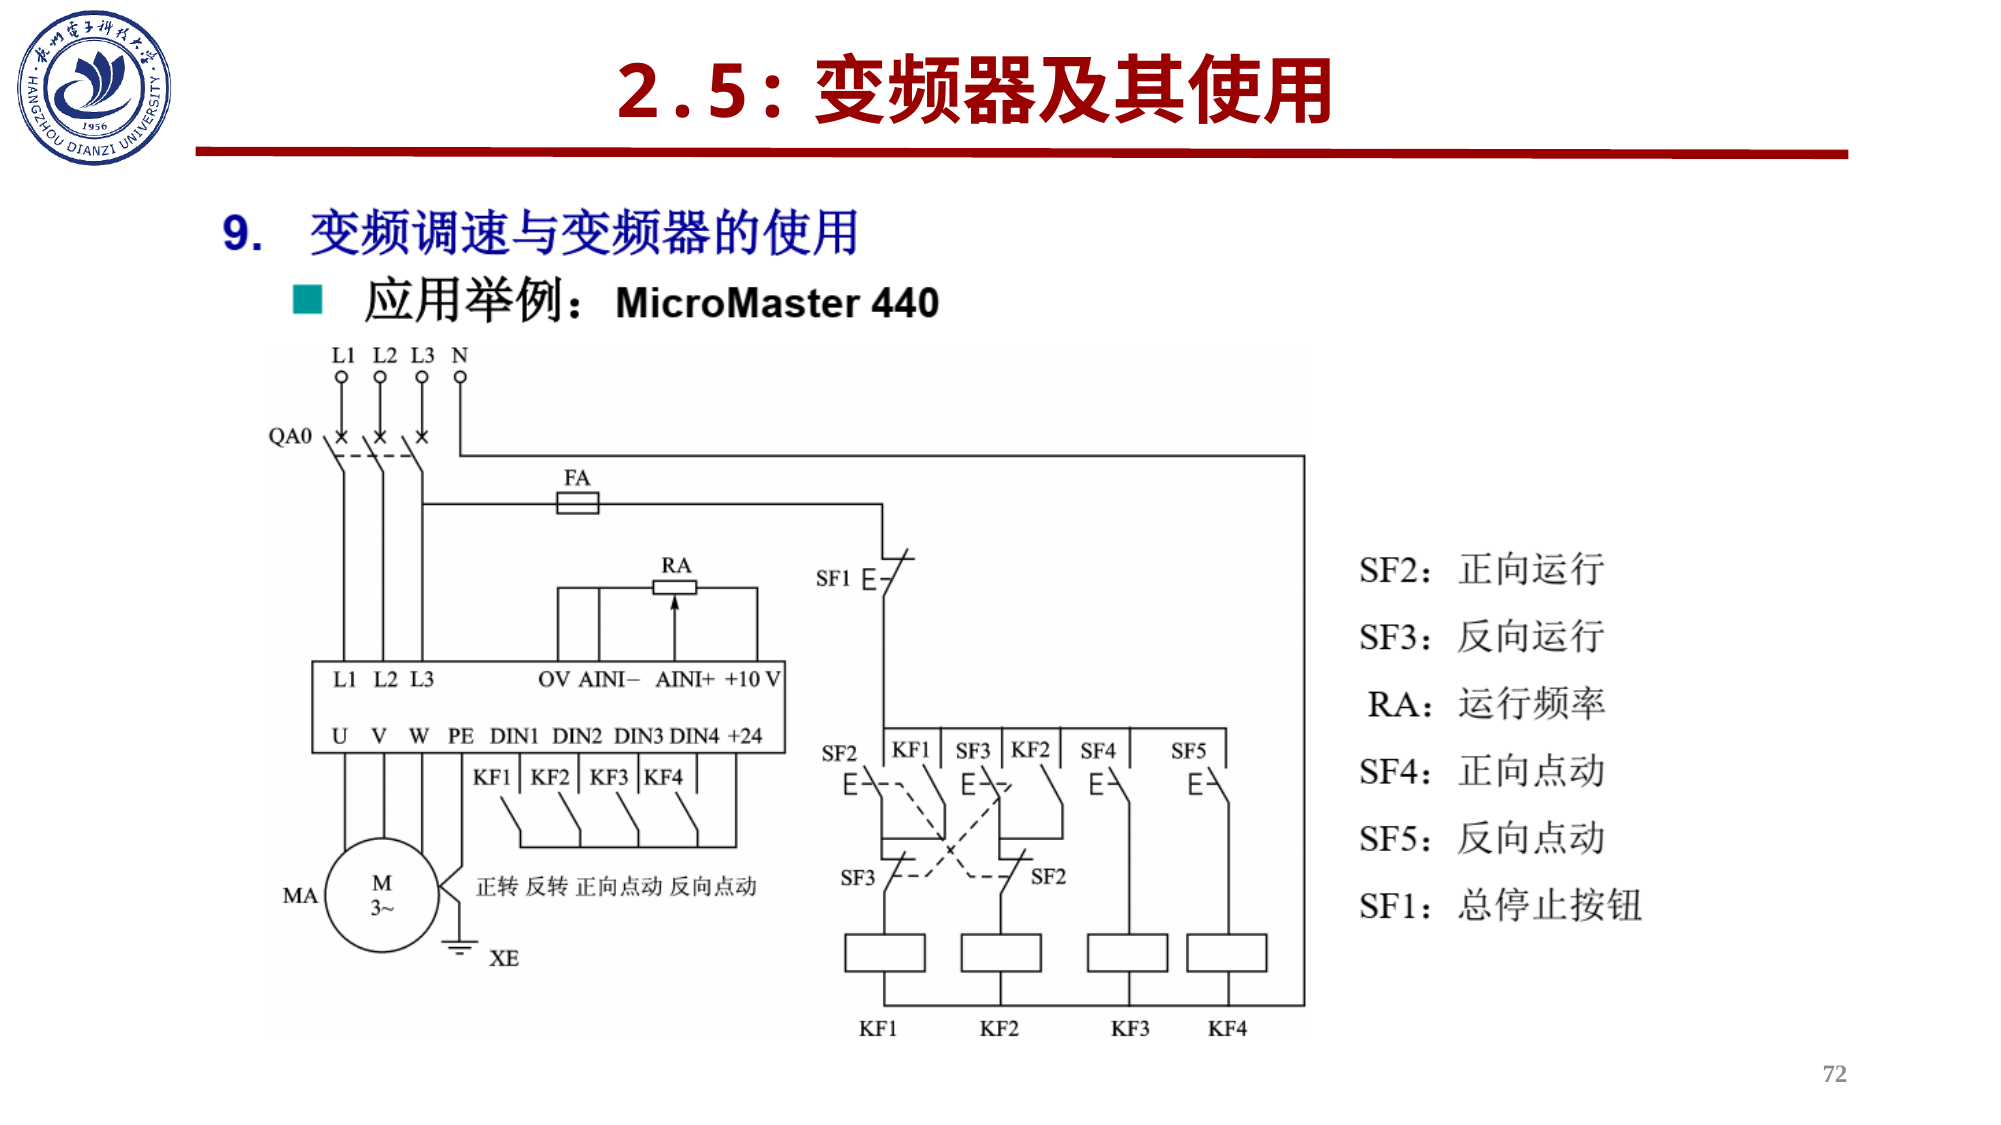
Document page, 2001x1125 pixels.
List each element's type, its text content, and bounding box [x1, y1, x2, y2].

slide_number 72 [1412, 1042, 1863, 1103]
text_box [195, 151, 1849, 155]
picture [14, 2, 175, 174]
text_box 2.5:变频器及其使用 [600, 34, 1353, 140]
picture [195, 205, 1658, 1043]
